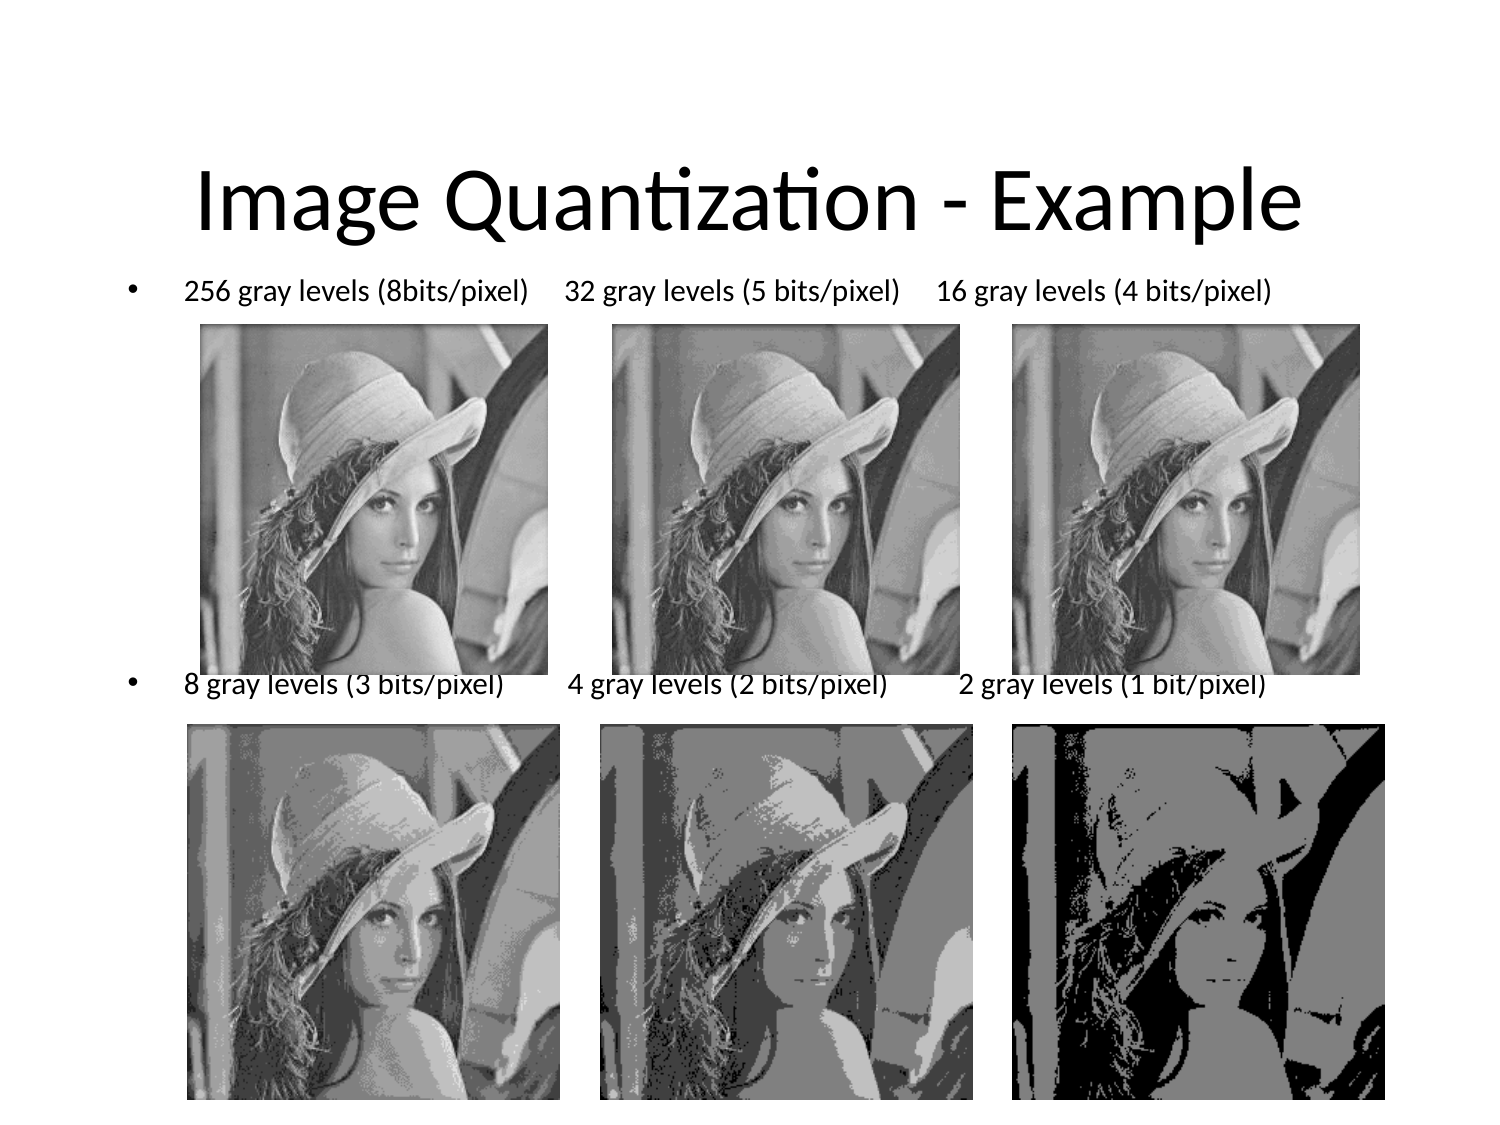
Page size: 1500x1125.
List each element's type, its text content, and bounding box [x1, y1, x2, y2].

picture [612, 324, 960, 676]
picture [1012, 324, 1360, 676]
picture [187, 724, 560, 1101]
picture [599, 724, 973, 1101]
title Image Quantization - Example [112, 99, 1388, 262]
list 256 gray levels (8bits/pixel) 32 gray levels (5 bits/pixel) 16 gray levels (4 bits/pixel) 8 gray levels (3 bits/pixel) 4 gray levels (2 bits/pixel) 2 gray levels (1 bit/pixel) [112, 262, 1450, 1063]
picture [1012, 724, 1385, 1101]
picture [199, 324, 548, 676]
